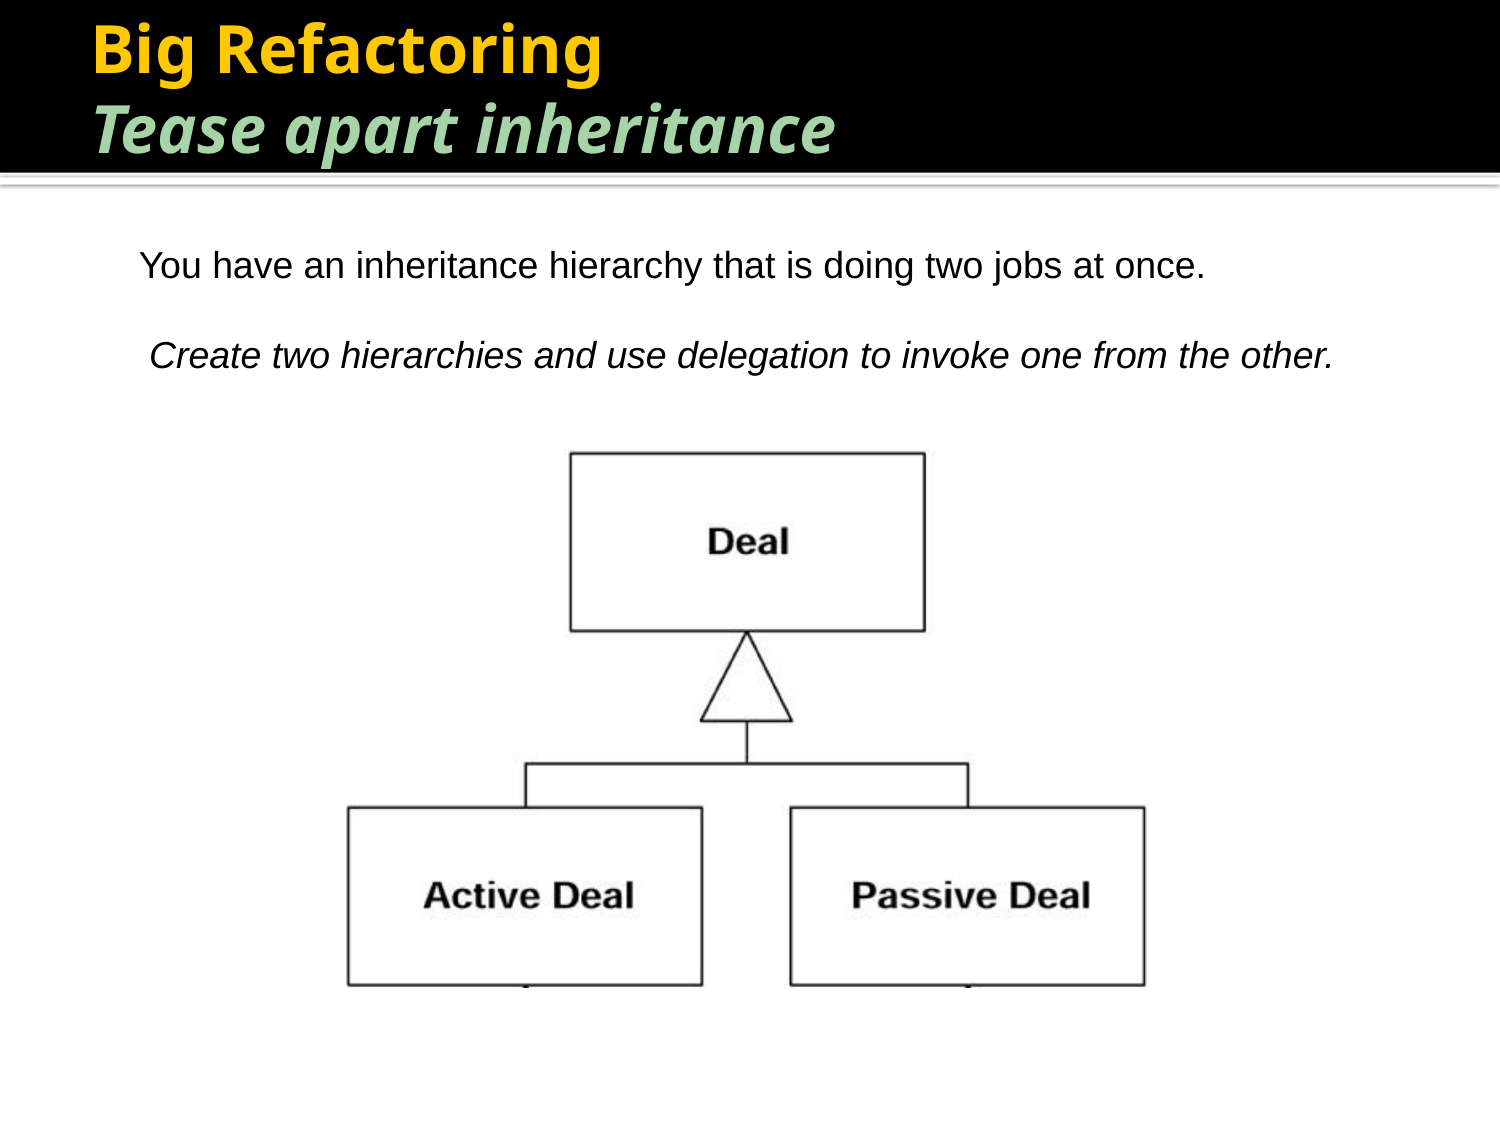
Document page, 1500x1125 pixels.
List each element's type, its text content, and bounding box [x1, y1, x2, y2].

text_box You have an inheritance hierarchy that is doing two jobs at once. Create two hierarchies and use delegation to invoke one from the other. [123, 233, 1447, 384]
title Big Refactoring Tease apart inheritance [75, 25, 1425, 149]
picture [336, 432, 1153, 988]
